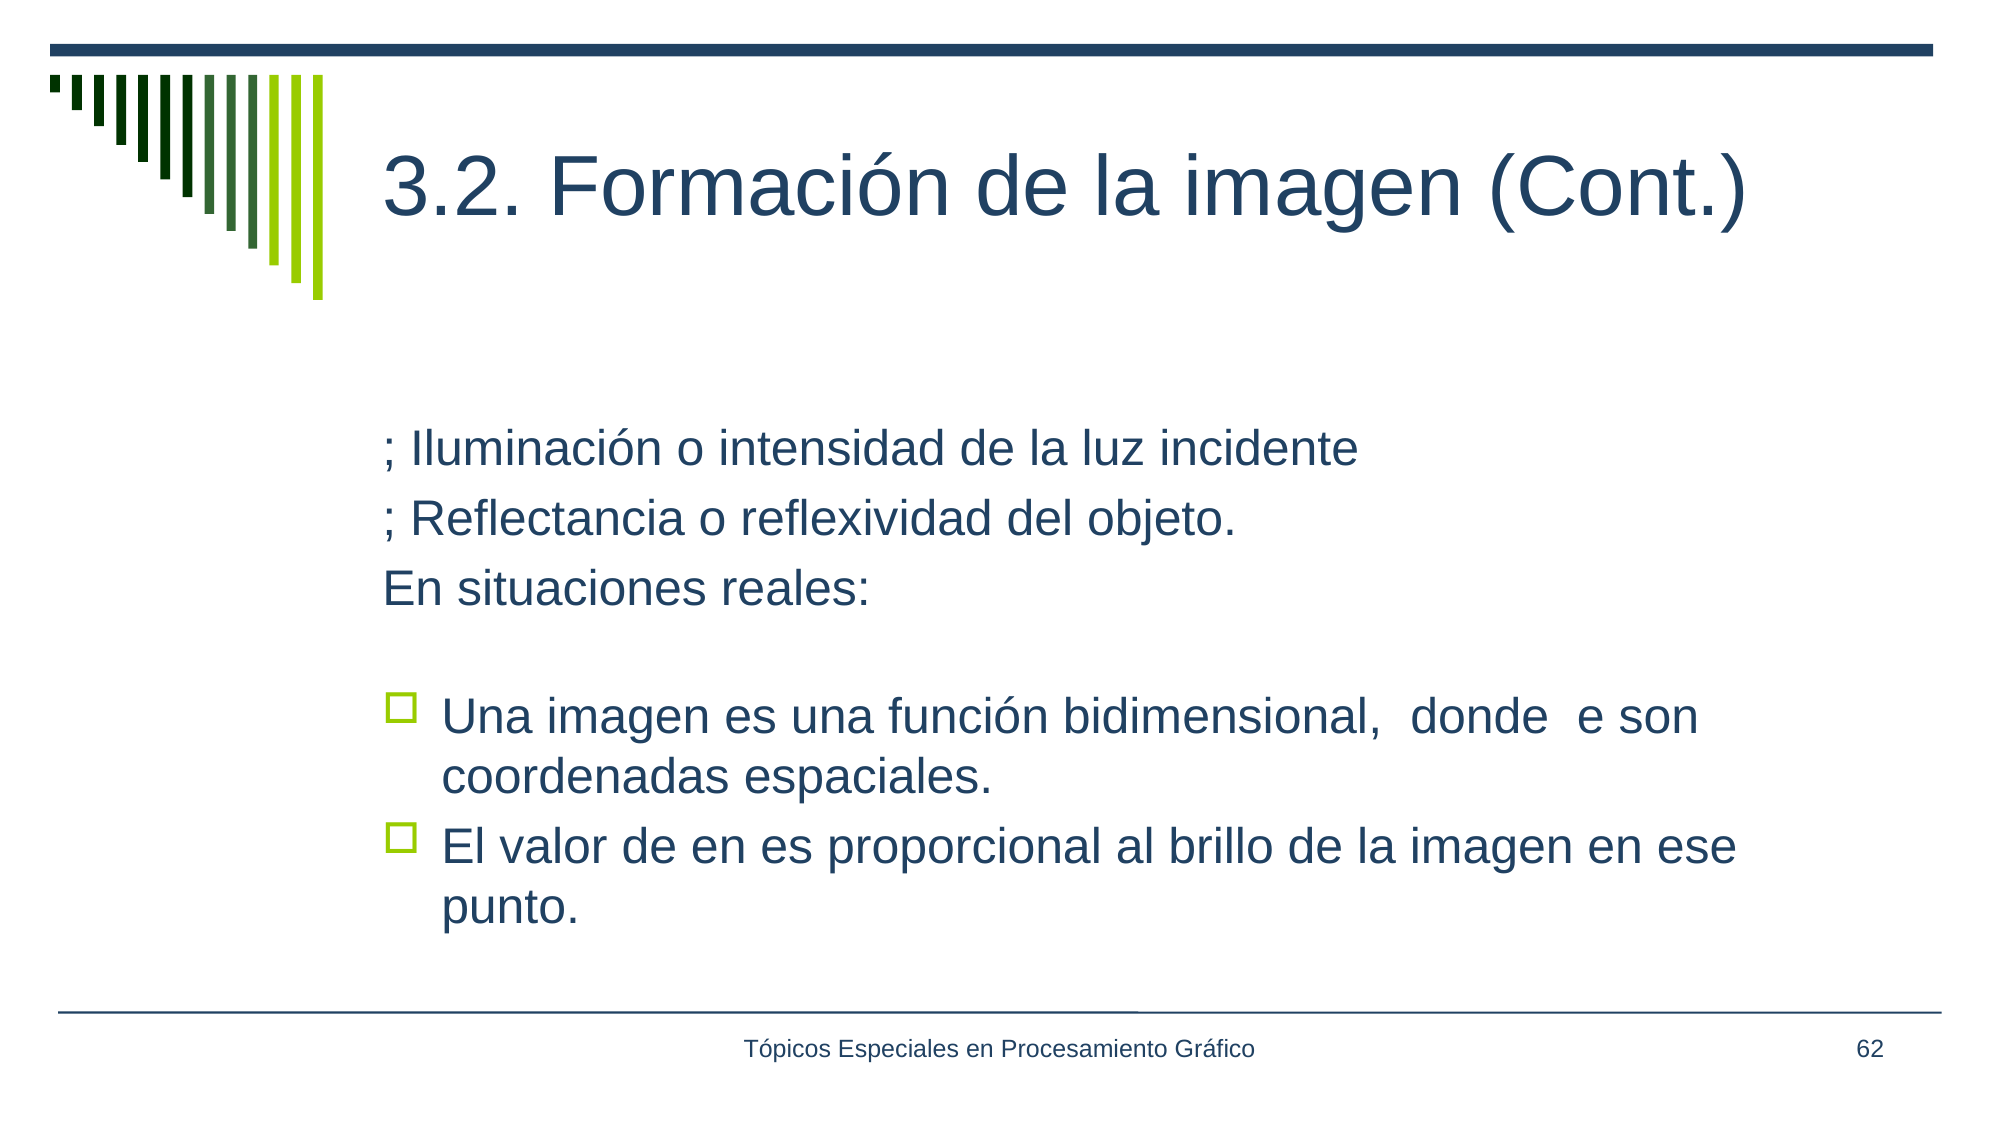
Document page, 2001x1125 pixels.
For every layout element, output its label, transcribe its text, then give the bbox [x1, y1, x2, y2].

title 3.2. Formación de la imagen (Cont.) [366, 74, 1901, 288]
footer Tópicos Especiales en Procesamiento Gráfico [683, 1024, 1317, 1101]
slide_number 62 [1433, 1024, 1901, 1101]
